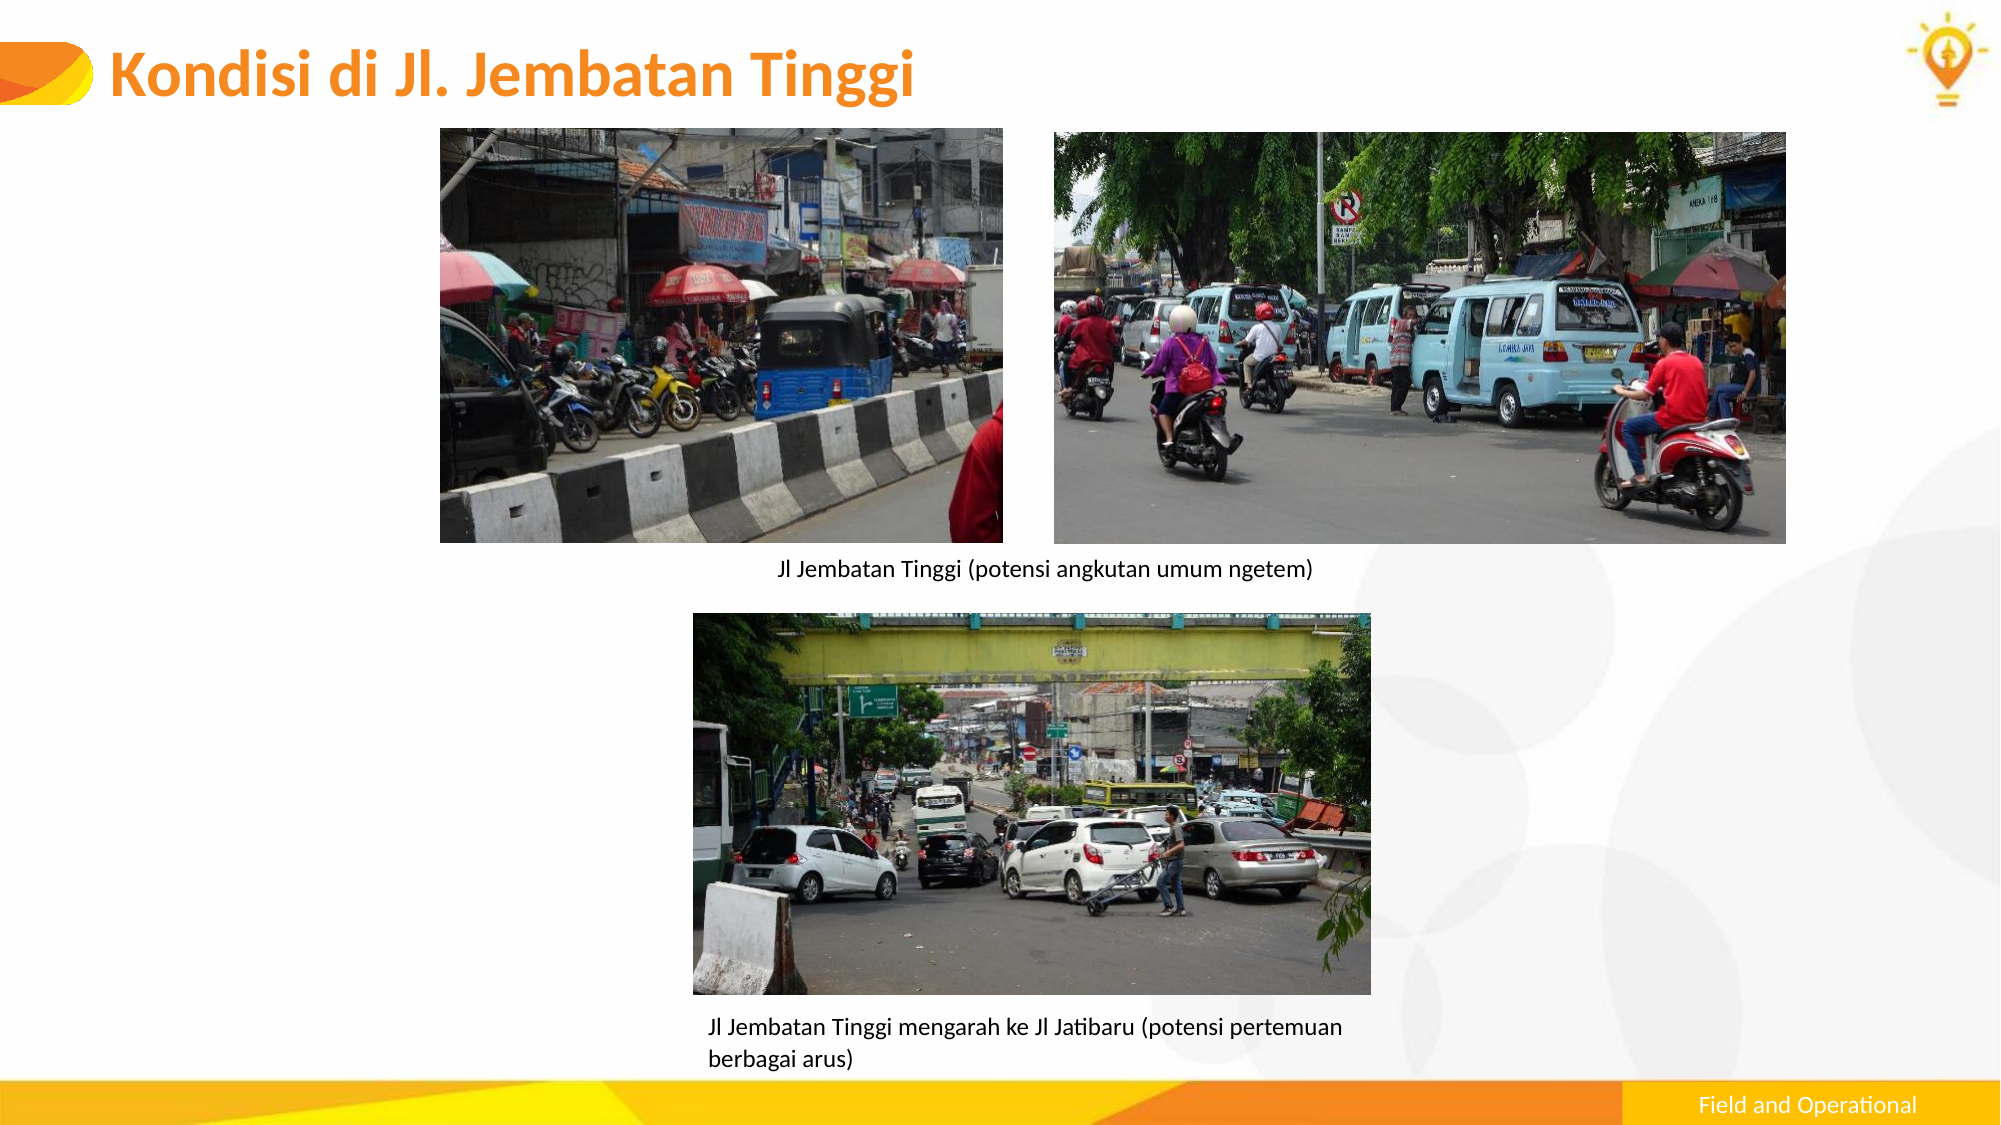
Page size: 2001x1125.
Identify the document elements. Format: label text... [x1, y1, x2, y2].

text_box Jl Jembatan Tinggi mengarah ke Jl Jatibaru (potensi pertemuan berbagai arus) [693, 1000, 1371, 1080]
text_box Jl Jembatan Tinggi (potensi angkutan umum ngetem) [762, 542, 1843, 590]
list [1054, 132, 1786, 544]
text_box Field and Operational [1621, 1081, 2000, 1125]
text_box Kondisi di Jl. Jembatan Tinggi [95, 44, 1821, 106]
picture [0, 0, 2001, 1125]
